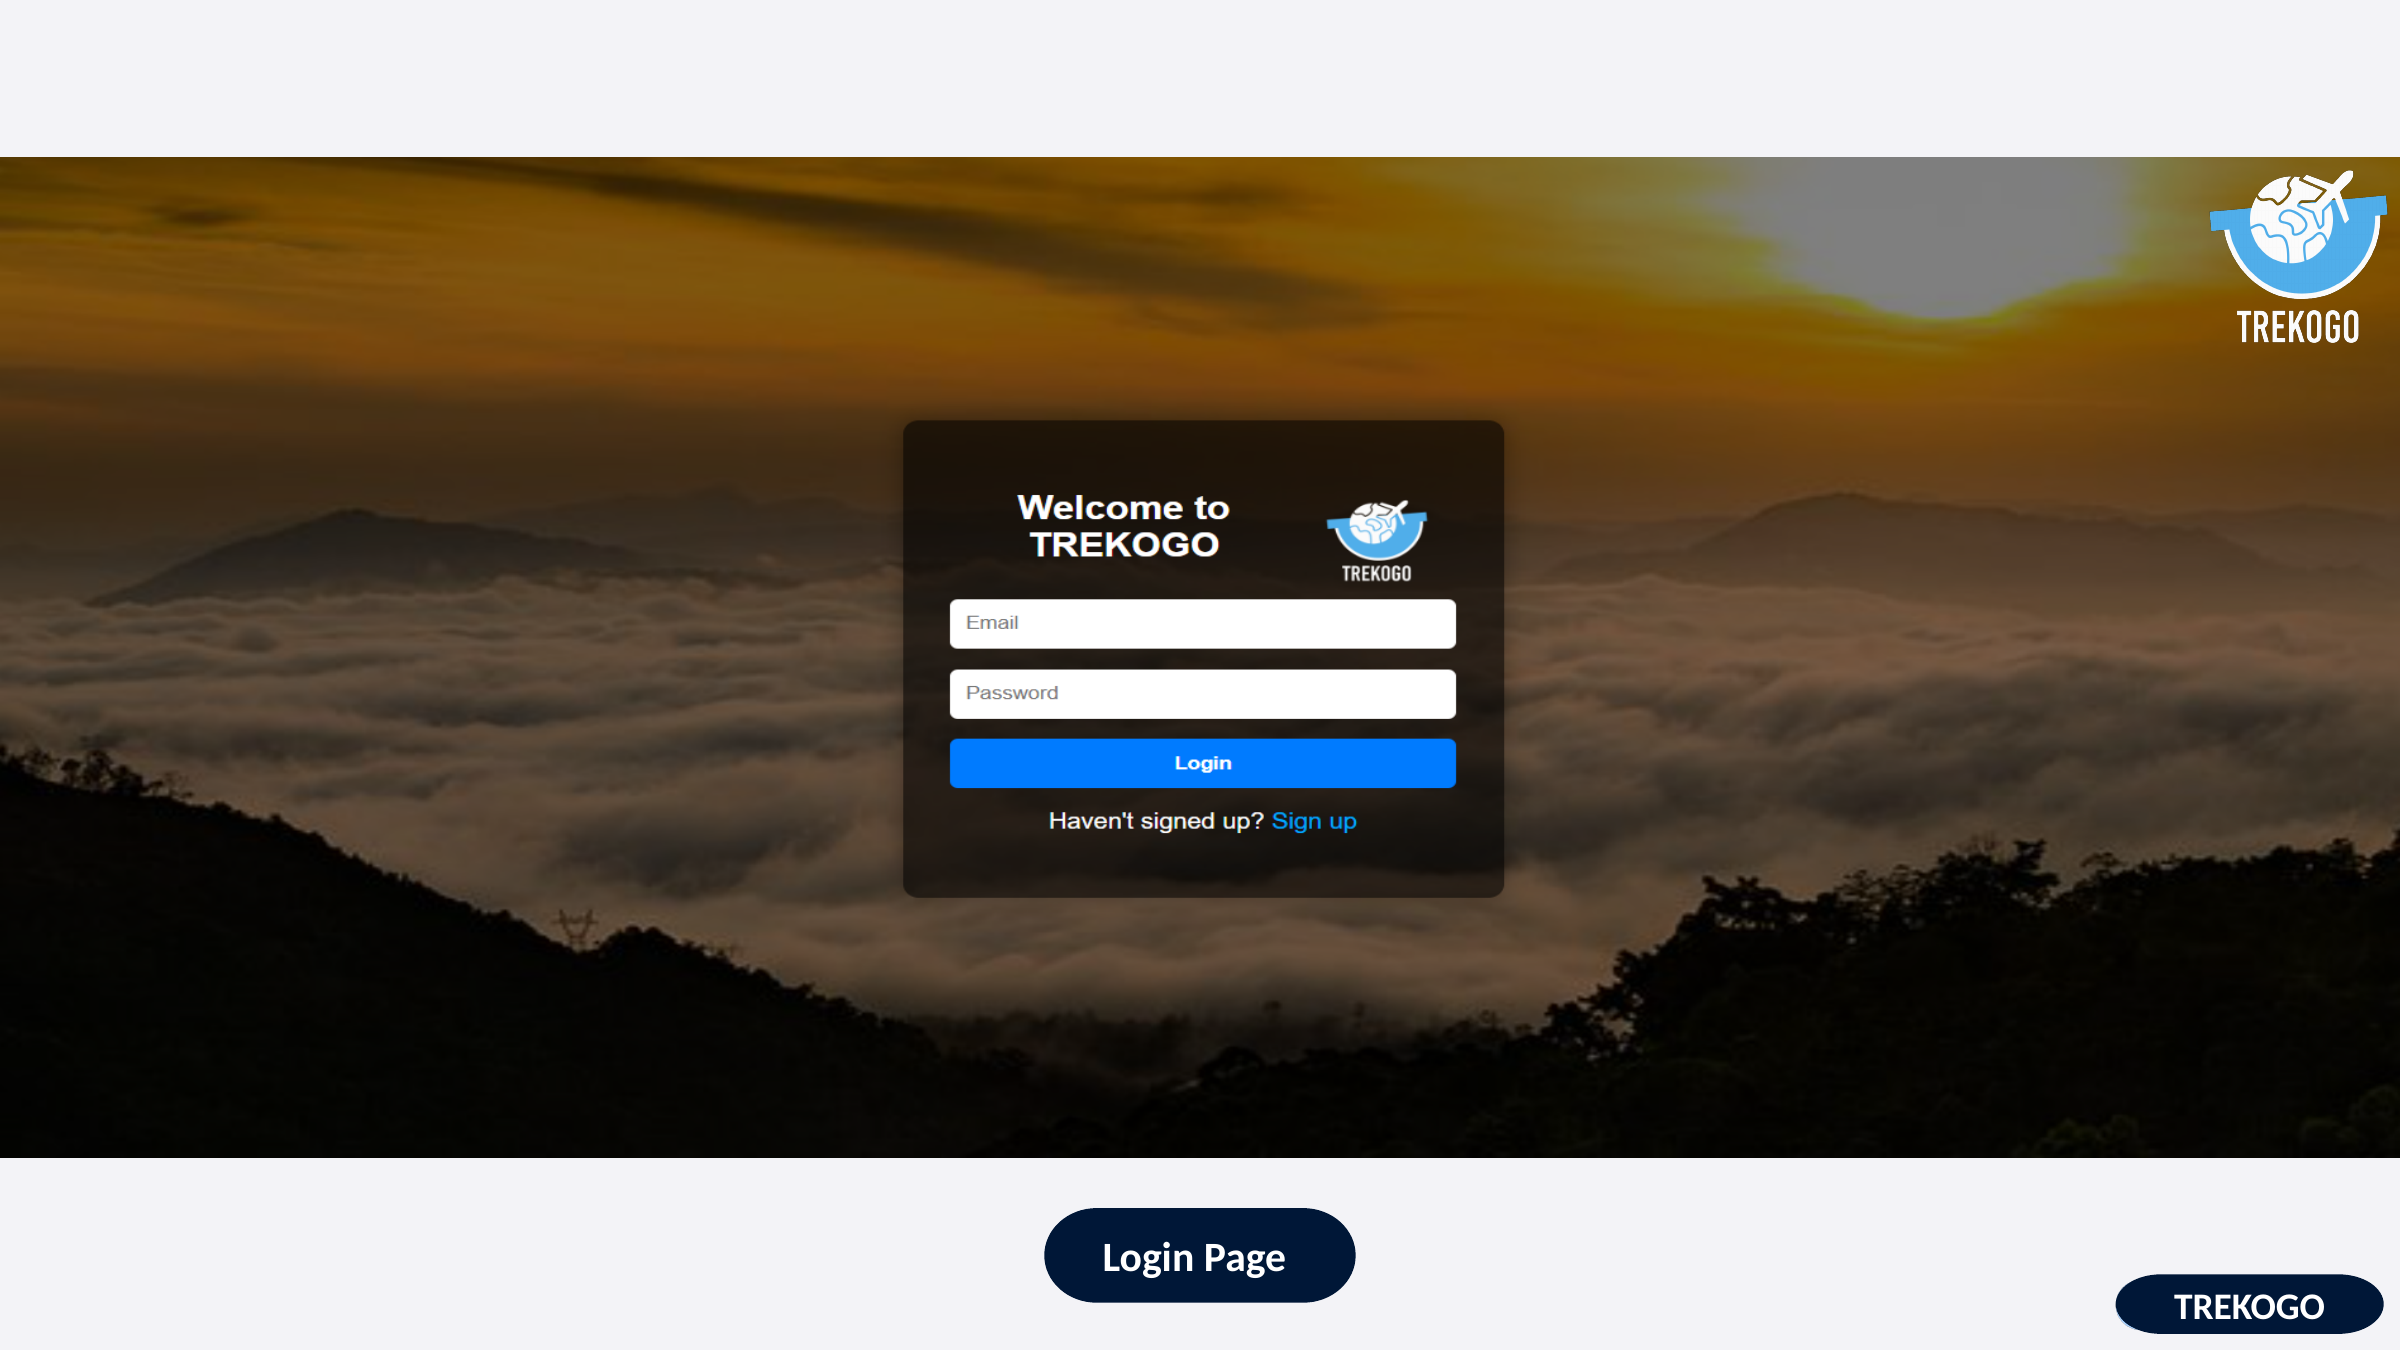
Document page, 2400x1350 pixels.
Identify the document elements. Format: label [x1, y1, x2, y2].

picture [0, 88, 2400, 1158]
text_box [2115, 1274, 2384, 1334]
picture [2106, 1271, 2389, 1339]
text_box [1044, 1208, 1356, 1303]
